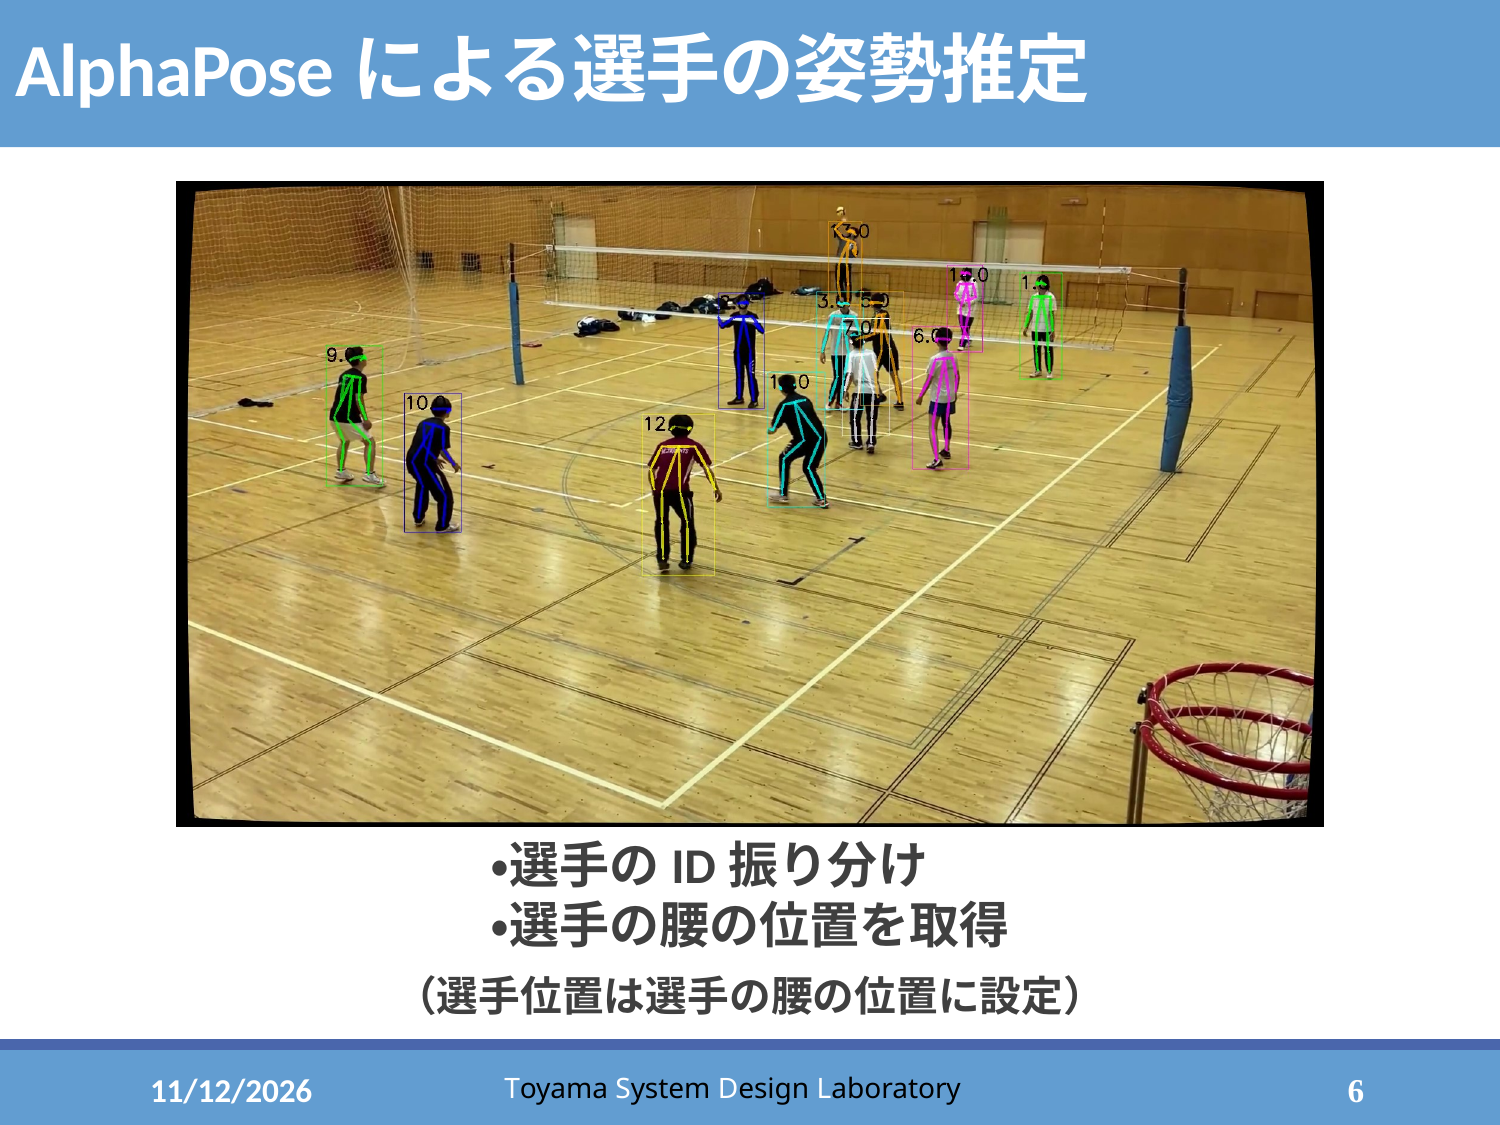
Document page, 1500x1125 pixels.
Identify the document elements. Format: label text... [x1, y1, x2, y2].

picture [175, 180, 1324, 827]
slide_number 6 [1218, 1059, 1380, 1120]
text_box ・選手のID振り分け ・選手の腰の位置を取得 [475, 836, 1025, 962]
text_box （選手位置は選手の腰の位置に設定） [246, 962, 1254, 1028]
title AlphaPoseによる選手の姿勢推定 [0, 0, 1500, 148]
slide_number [135, 1059, 440, 1120]
